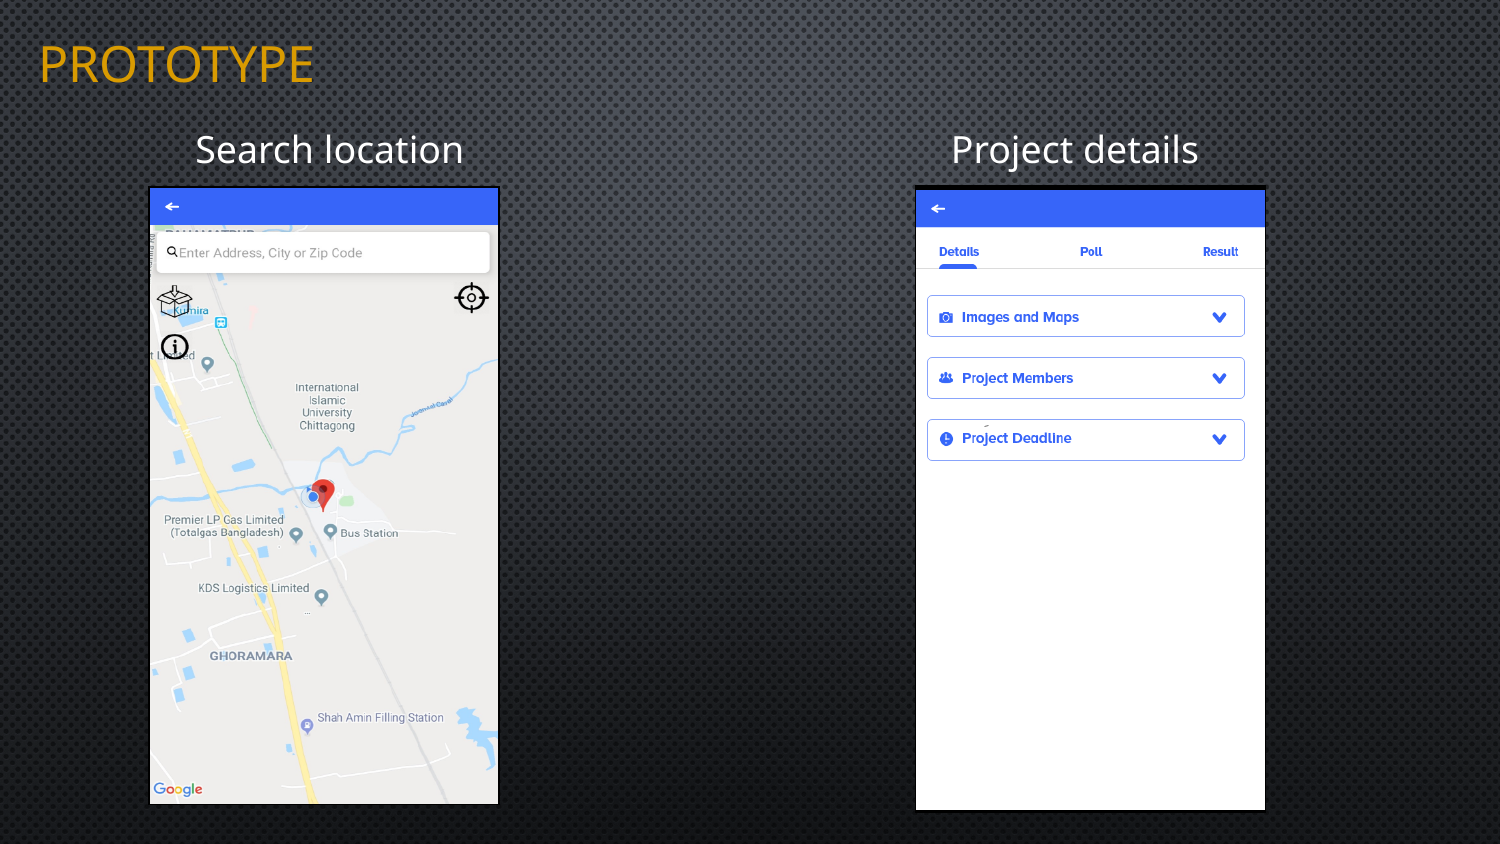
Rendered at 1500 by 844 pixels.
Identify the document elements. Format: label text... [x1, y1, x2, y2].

text_box Search location [48, 109, 612, 188]
text_box Project details [793, 109, 1357, 188]
title Prototype [23, 0, 1243, 126]
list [915, 185, 1267, 814]
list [148, 185, 500, 806]
